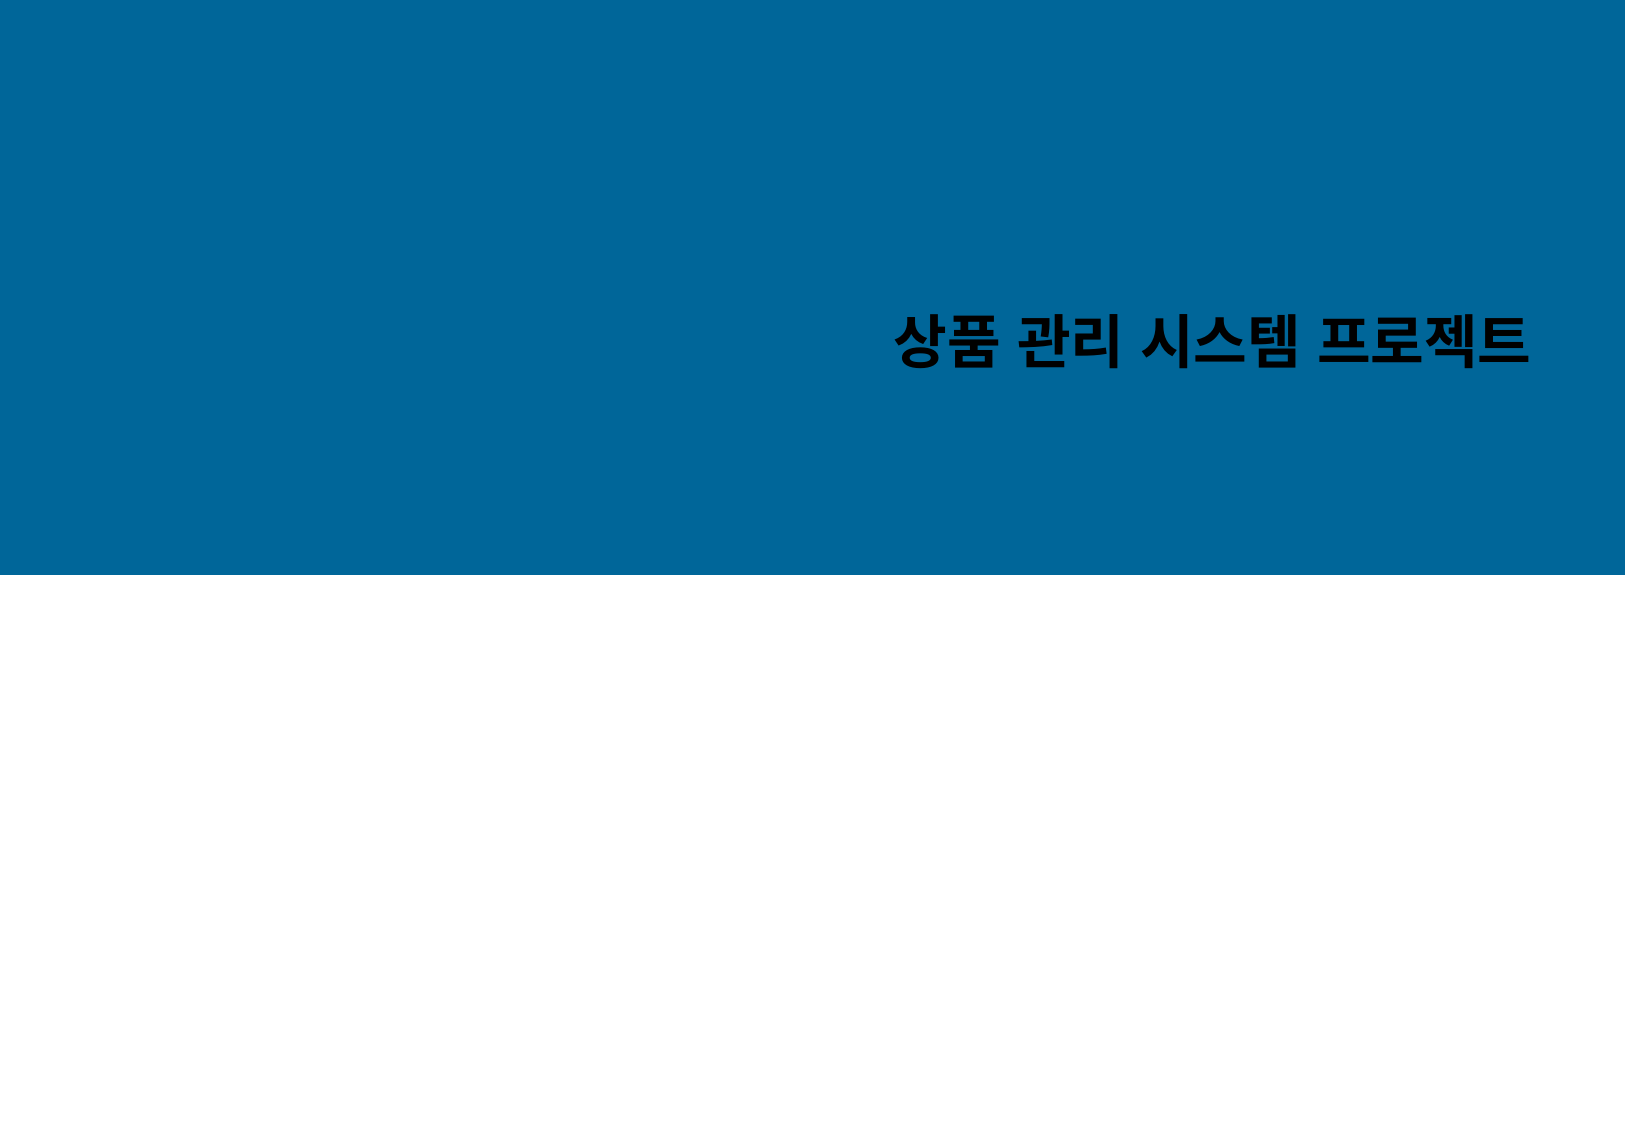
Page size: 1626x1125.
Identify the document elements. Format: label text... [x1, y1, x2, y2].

text_box 상품 관리 시스템 프로젝트 [878, 297, 1546, 383]
text_box [1143, 515, 1604, 634]
